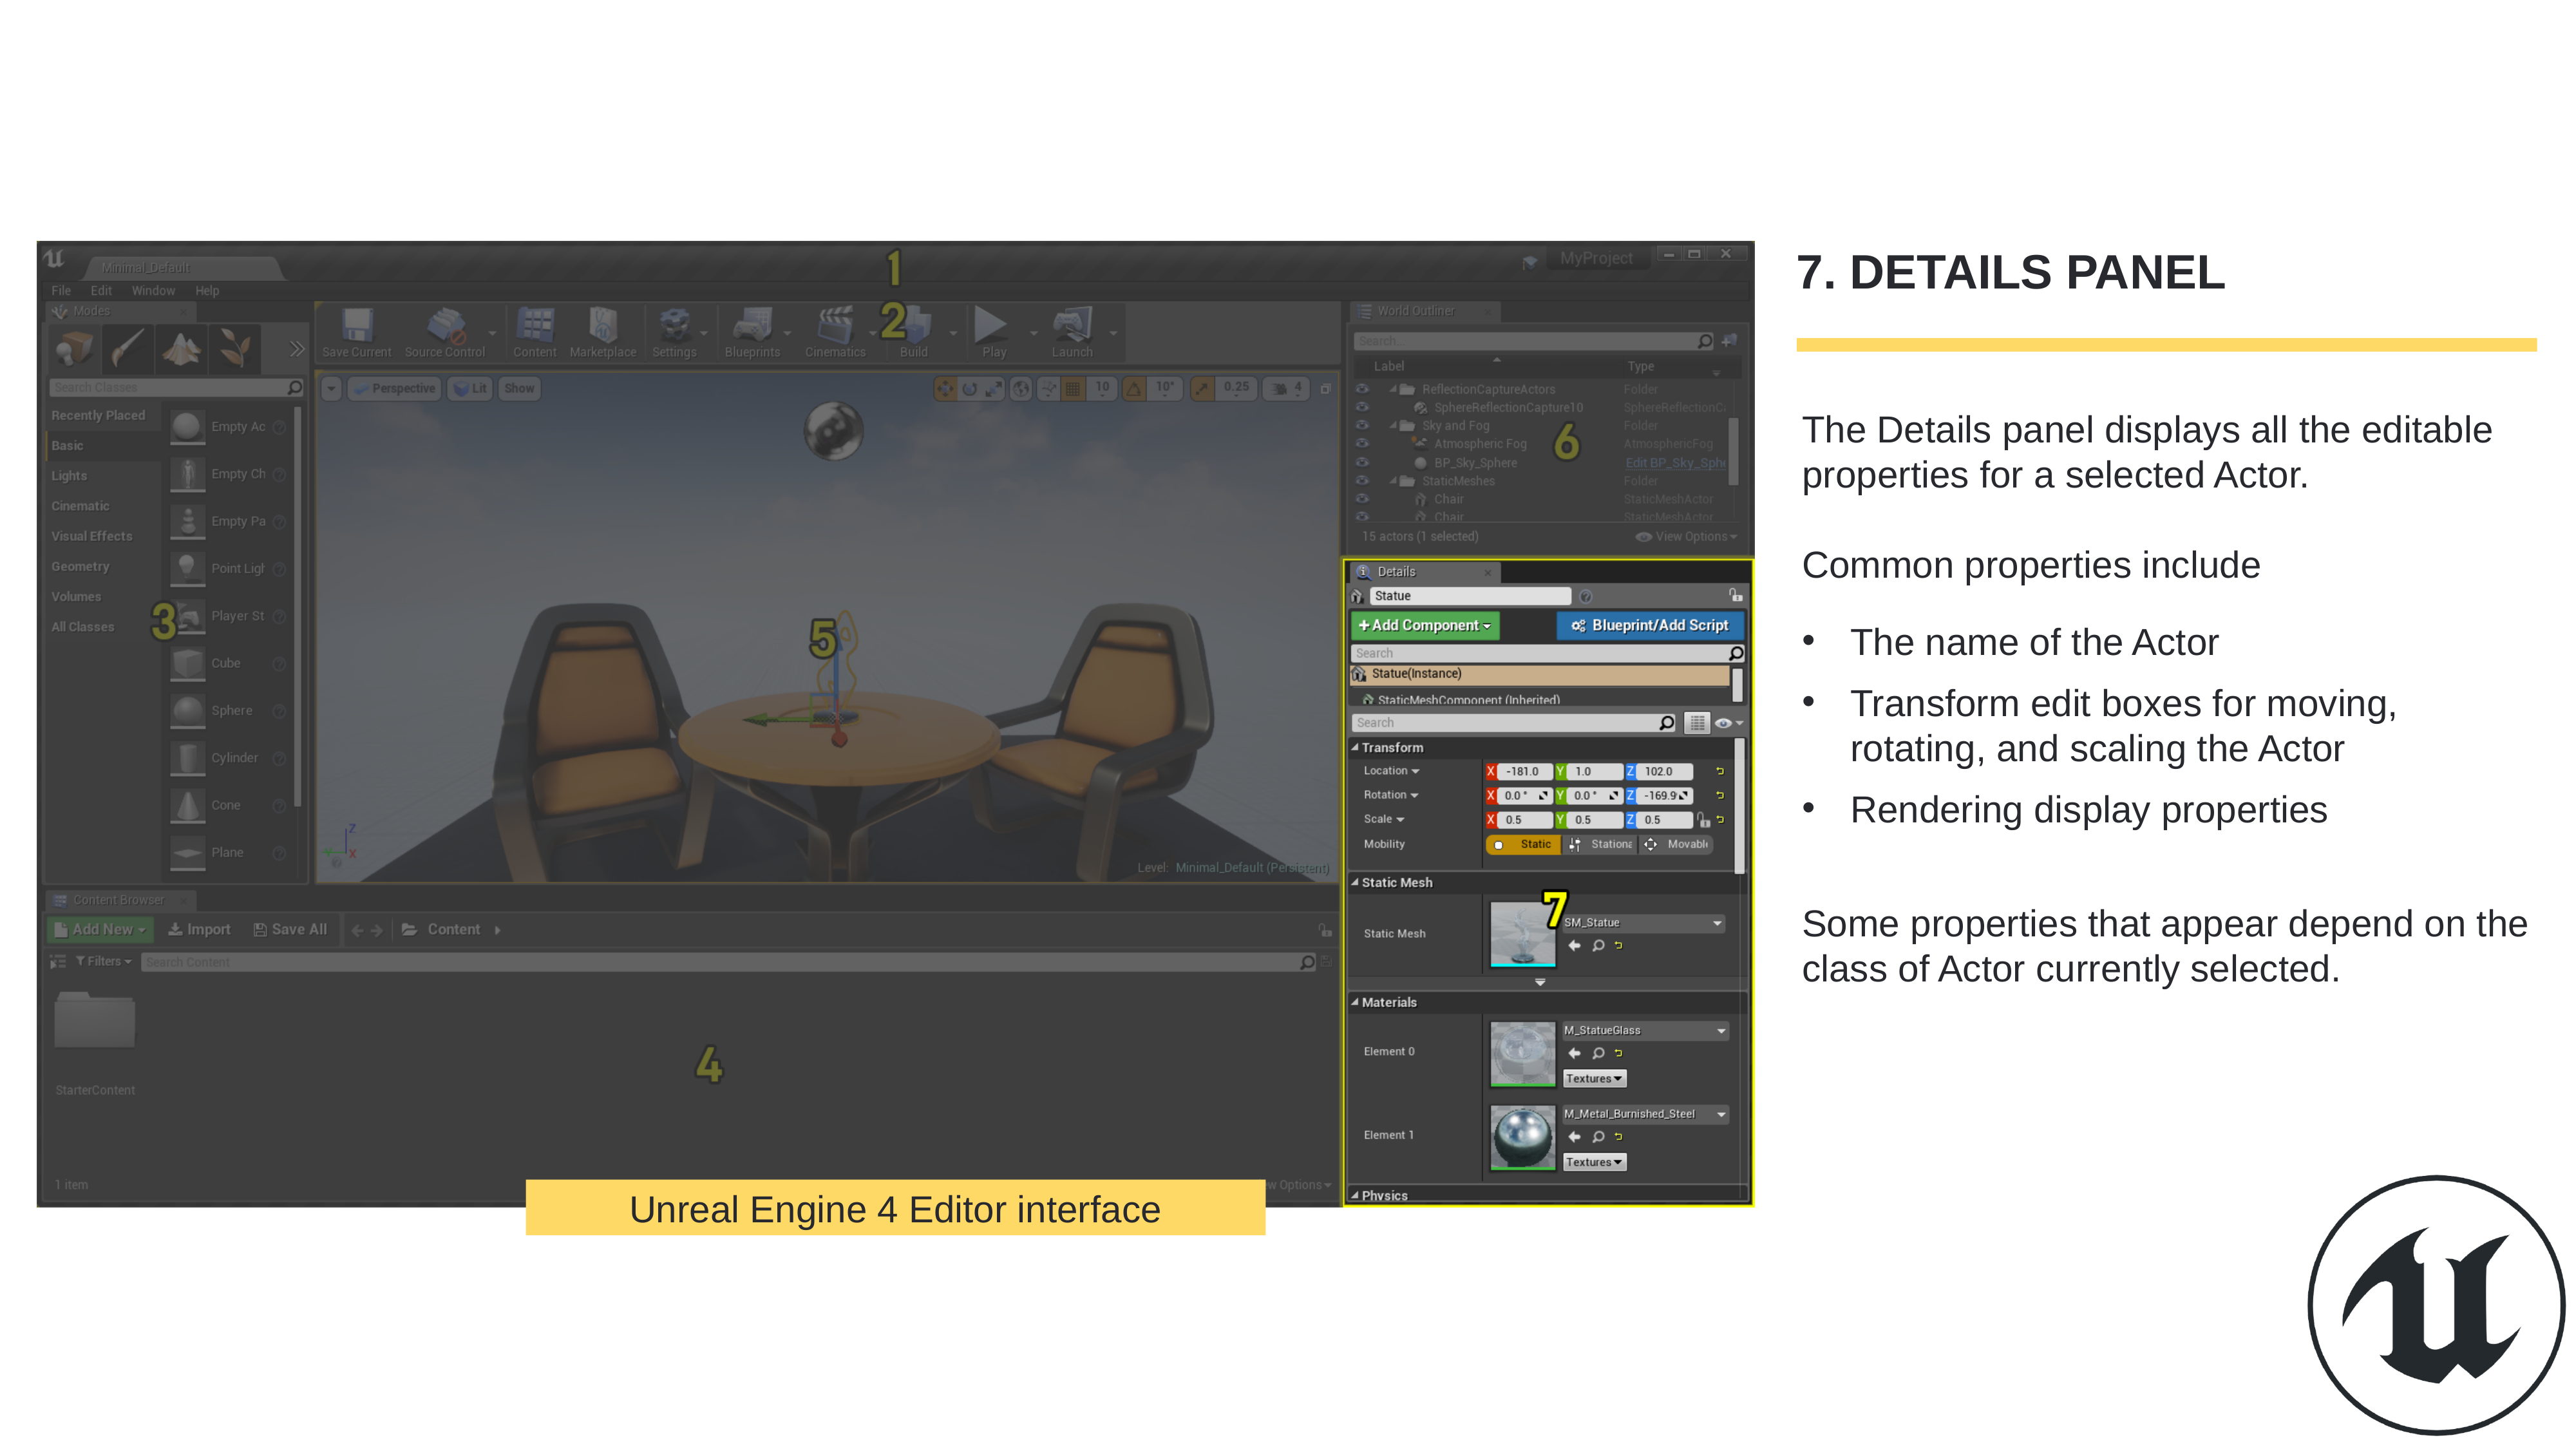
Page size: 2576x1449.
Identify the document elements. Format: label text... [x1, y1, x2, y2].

text_box 7. Details Panel [1791, 234, 2537, 304]
picture [2298, 1165, 2576, 1449]
text_box The Details panel displays all the editable properties for a selected Actor. Common properties include The name of the Actor Transform edit boxes for moving, rotating, and scaling the Actor Rendering display properties Some properties that appear depend on the class of Actor currently selected. [1797, 399, 2537, 1094]
text_box [1797, 337, 2537, 352]
picture [37, 241, 1755, 1208]
text_box Unreal Engine 4 Editor interface [526, 1208, 1266, 1236]
